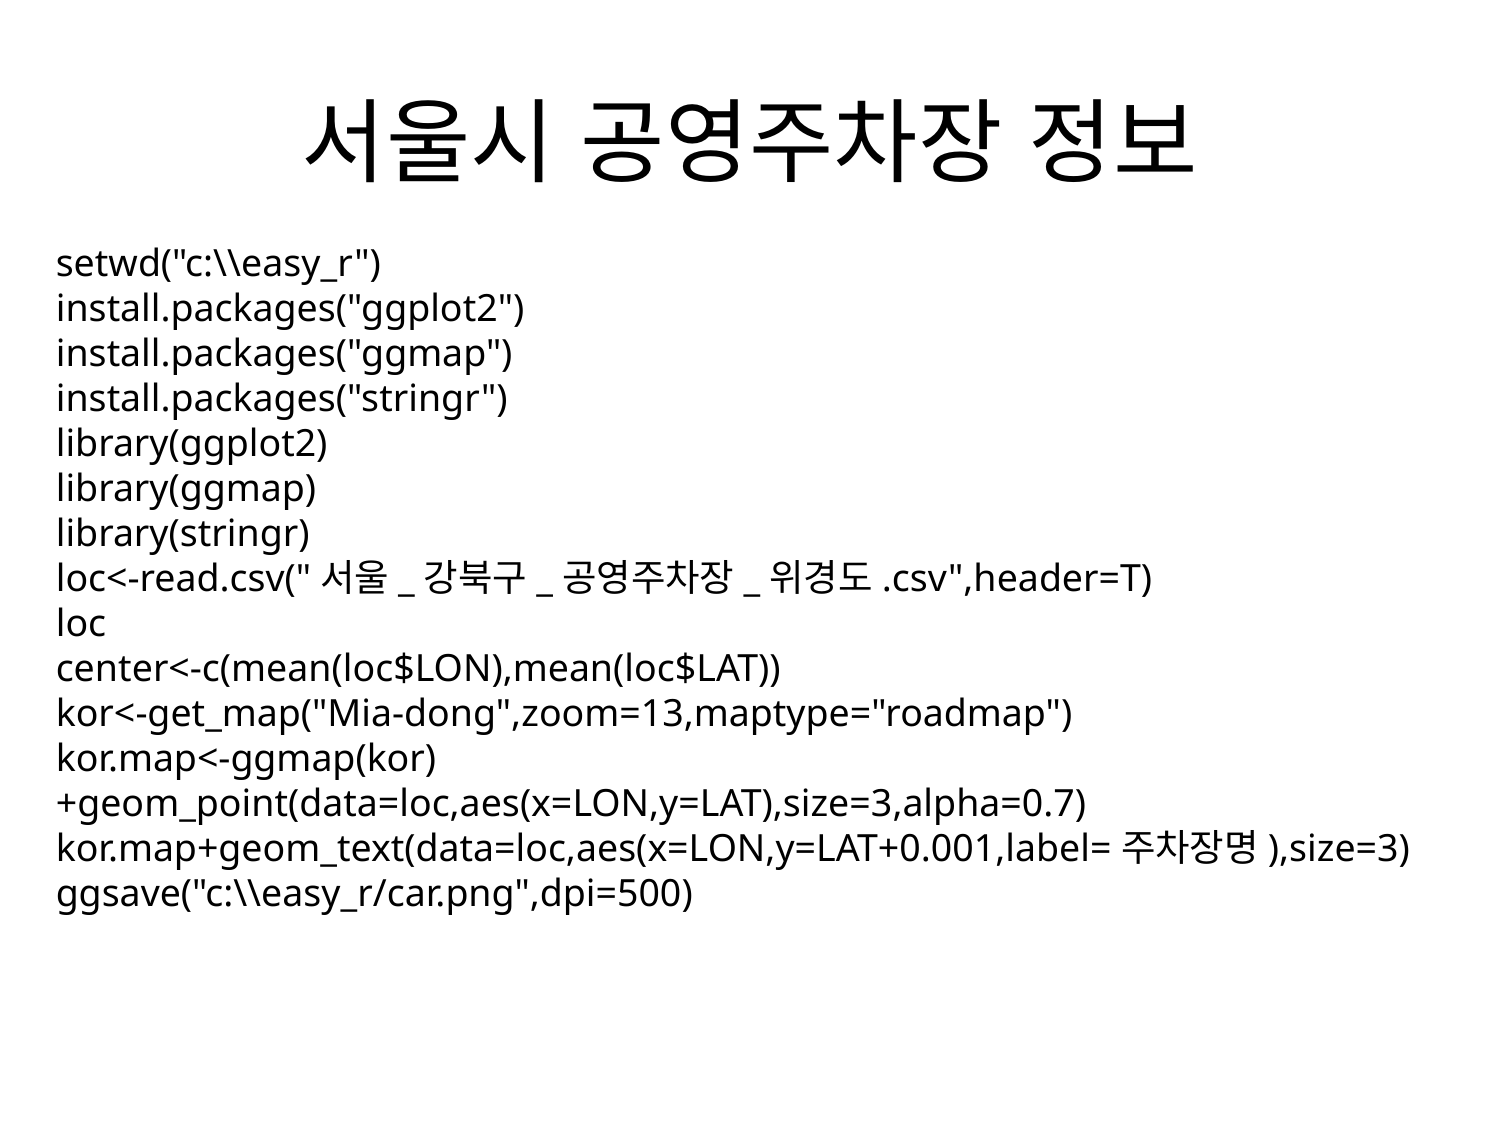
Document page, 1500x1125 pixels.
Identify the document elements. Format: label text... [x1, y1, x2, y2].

title 서울시 공영주차장 정보 [75, 45, 1425, 231]
text_box setwd("c:\\easy_r") install.packages("ggplot2") install.packages("ggmap") install.packages("stringr") library(ggplot2) library(ggmap) library(stringr) loc<-read.csv("서울_강북구_공영주차장_위경도.csv",header=T) loc center<-c(mean(loc$LON),mean(loc$LAT)) kor<-get_map("Mia-dong",zoom=13,maptype="roadmap") kor.map<-ggmap(kor)+geom_point(data=loc,aes(x=LON,y=LAT),size=3,alpha=0.7) kor.map+geom_text(data=loc,aes(x=LON,y=LAT+0.001,label=주차장명),size=3) ggsave("c:\\easy_r/car.png",dpi=500) [40, 231, 1471, 967]
